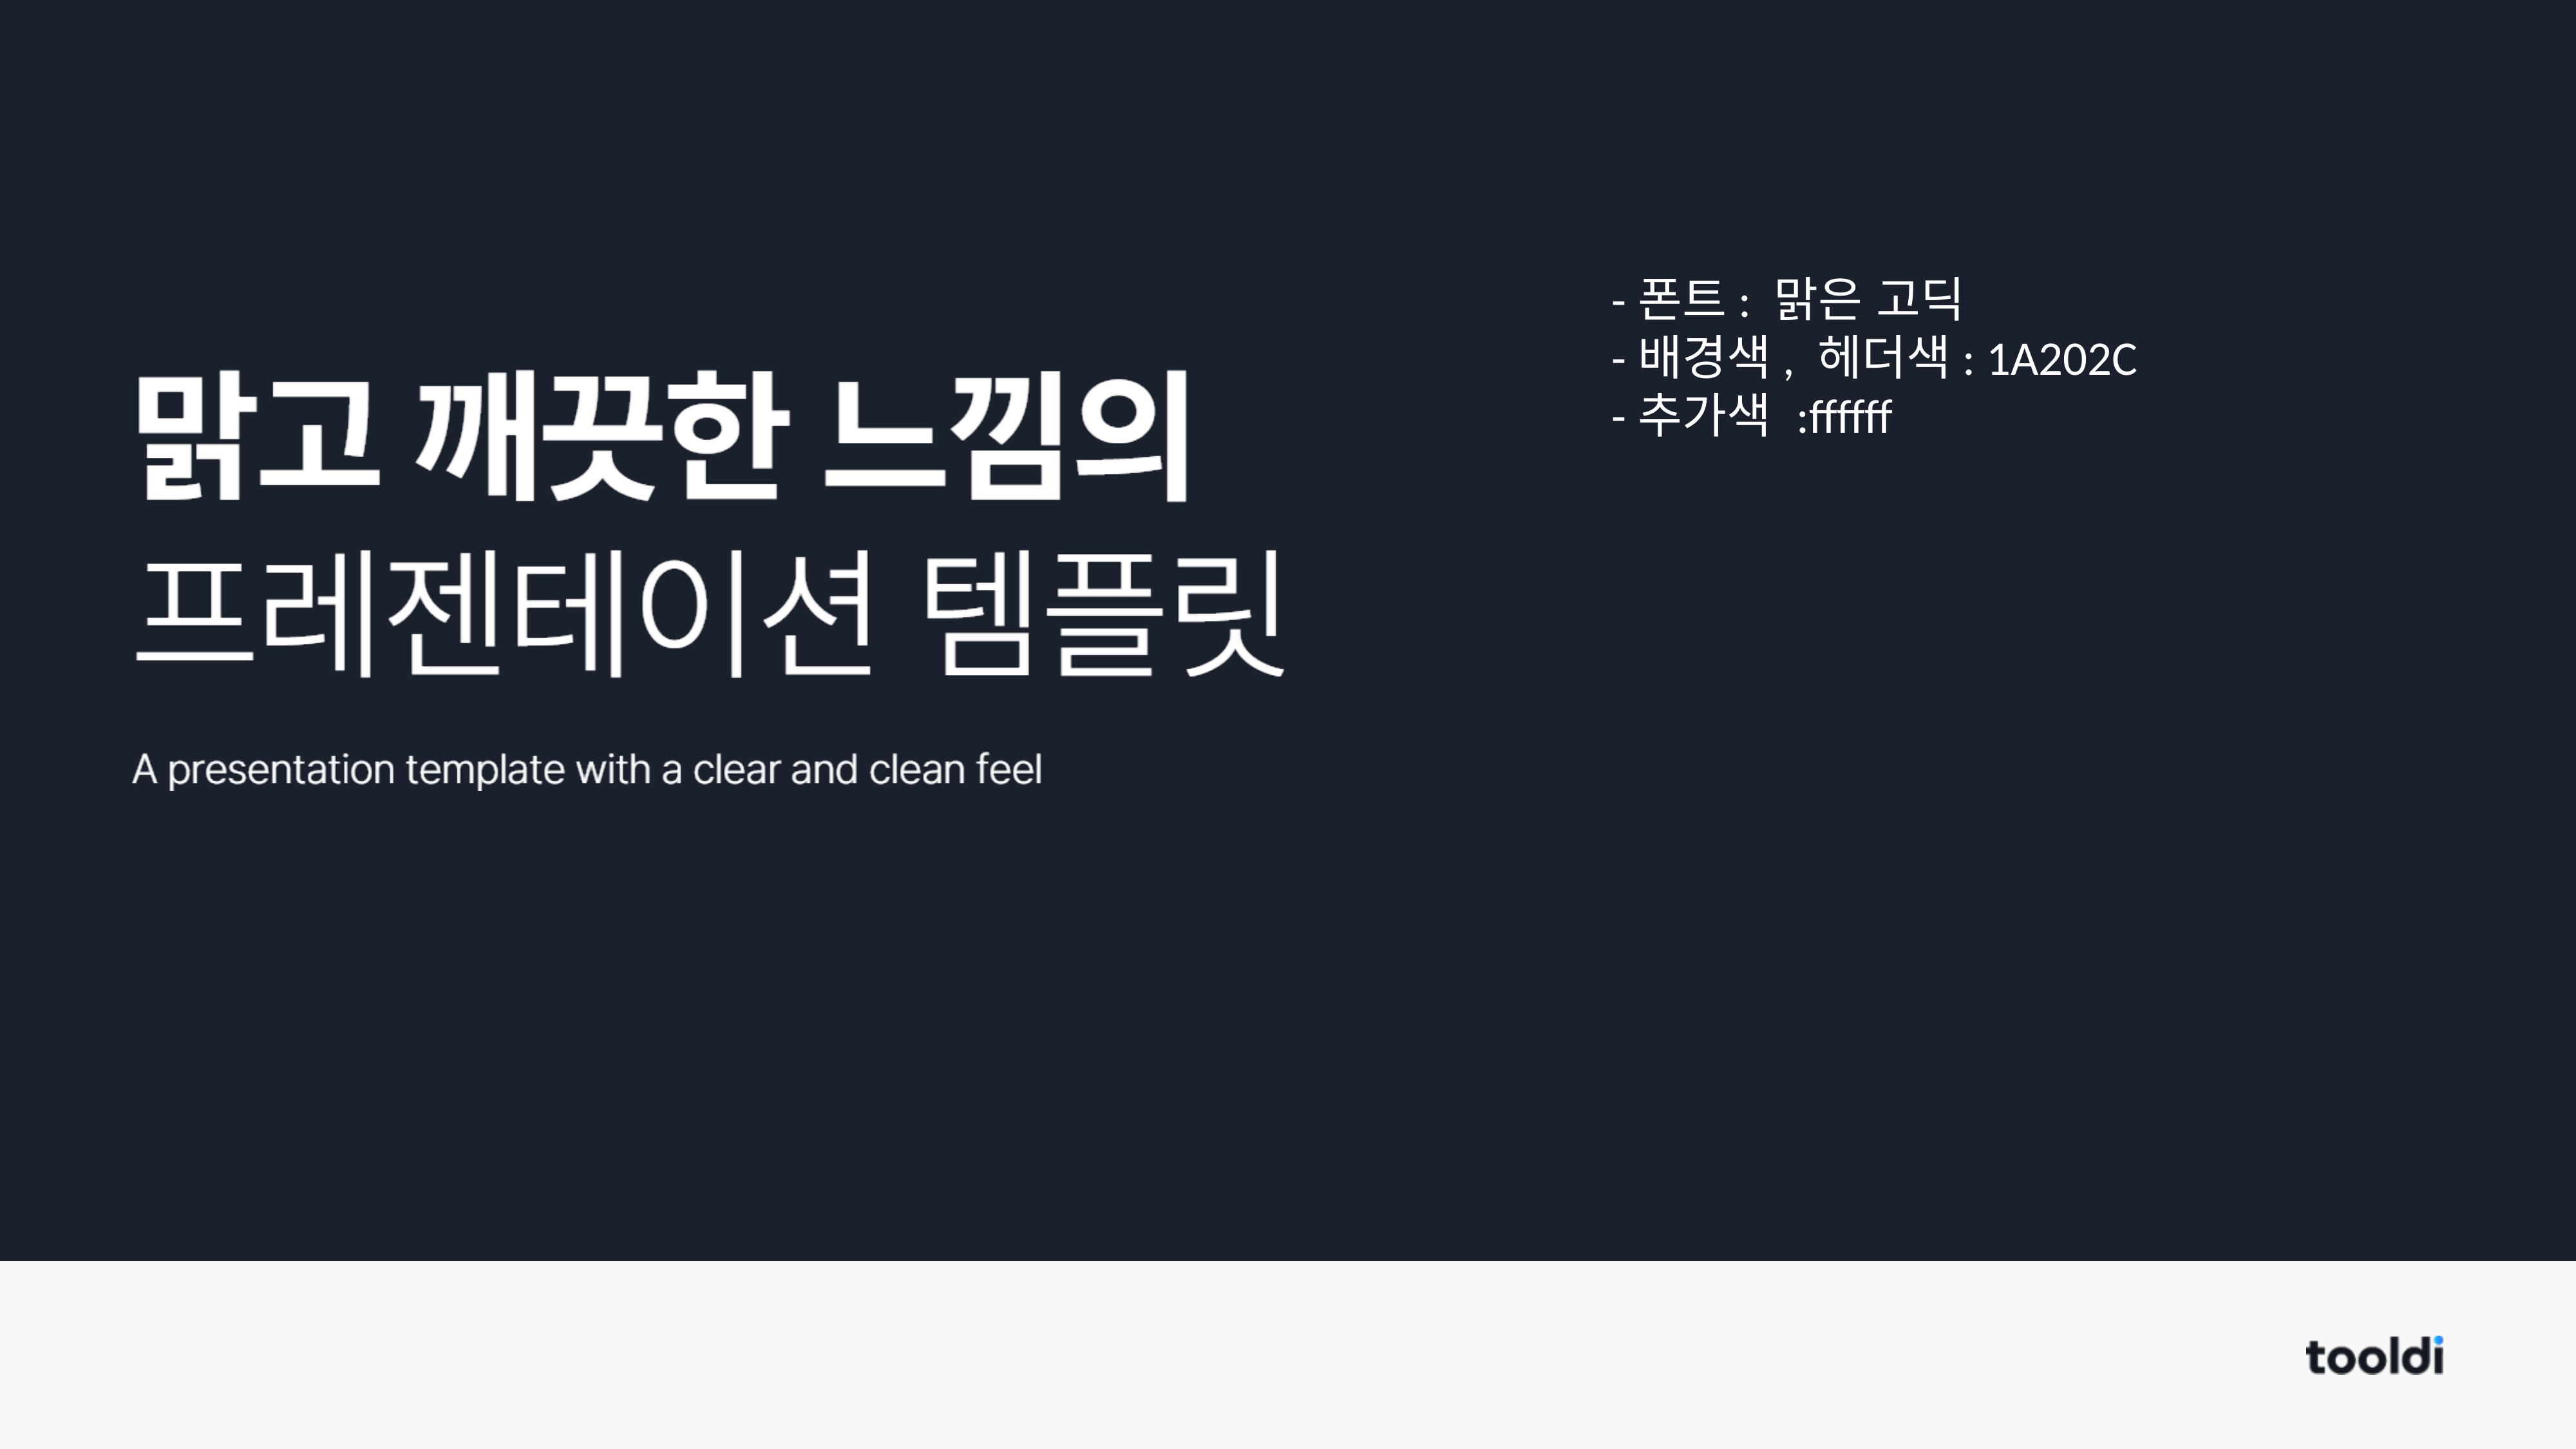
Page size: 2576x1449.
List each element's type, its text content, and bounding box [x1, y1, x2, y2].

picture [132, 748, 1427, 791]
text_box -폰트: 맑은 고딕 -배경색, 헤더색: 1A202C -추가색 :ffffff [1602, 264, 2333, 448]
picture [132, 365, 1427, 741]
picture [0, 1261, 2576, 1449]
